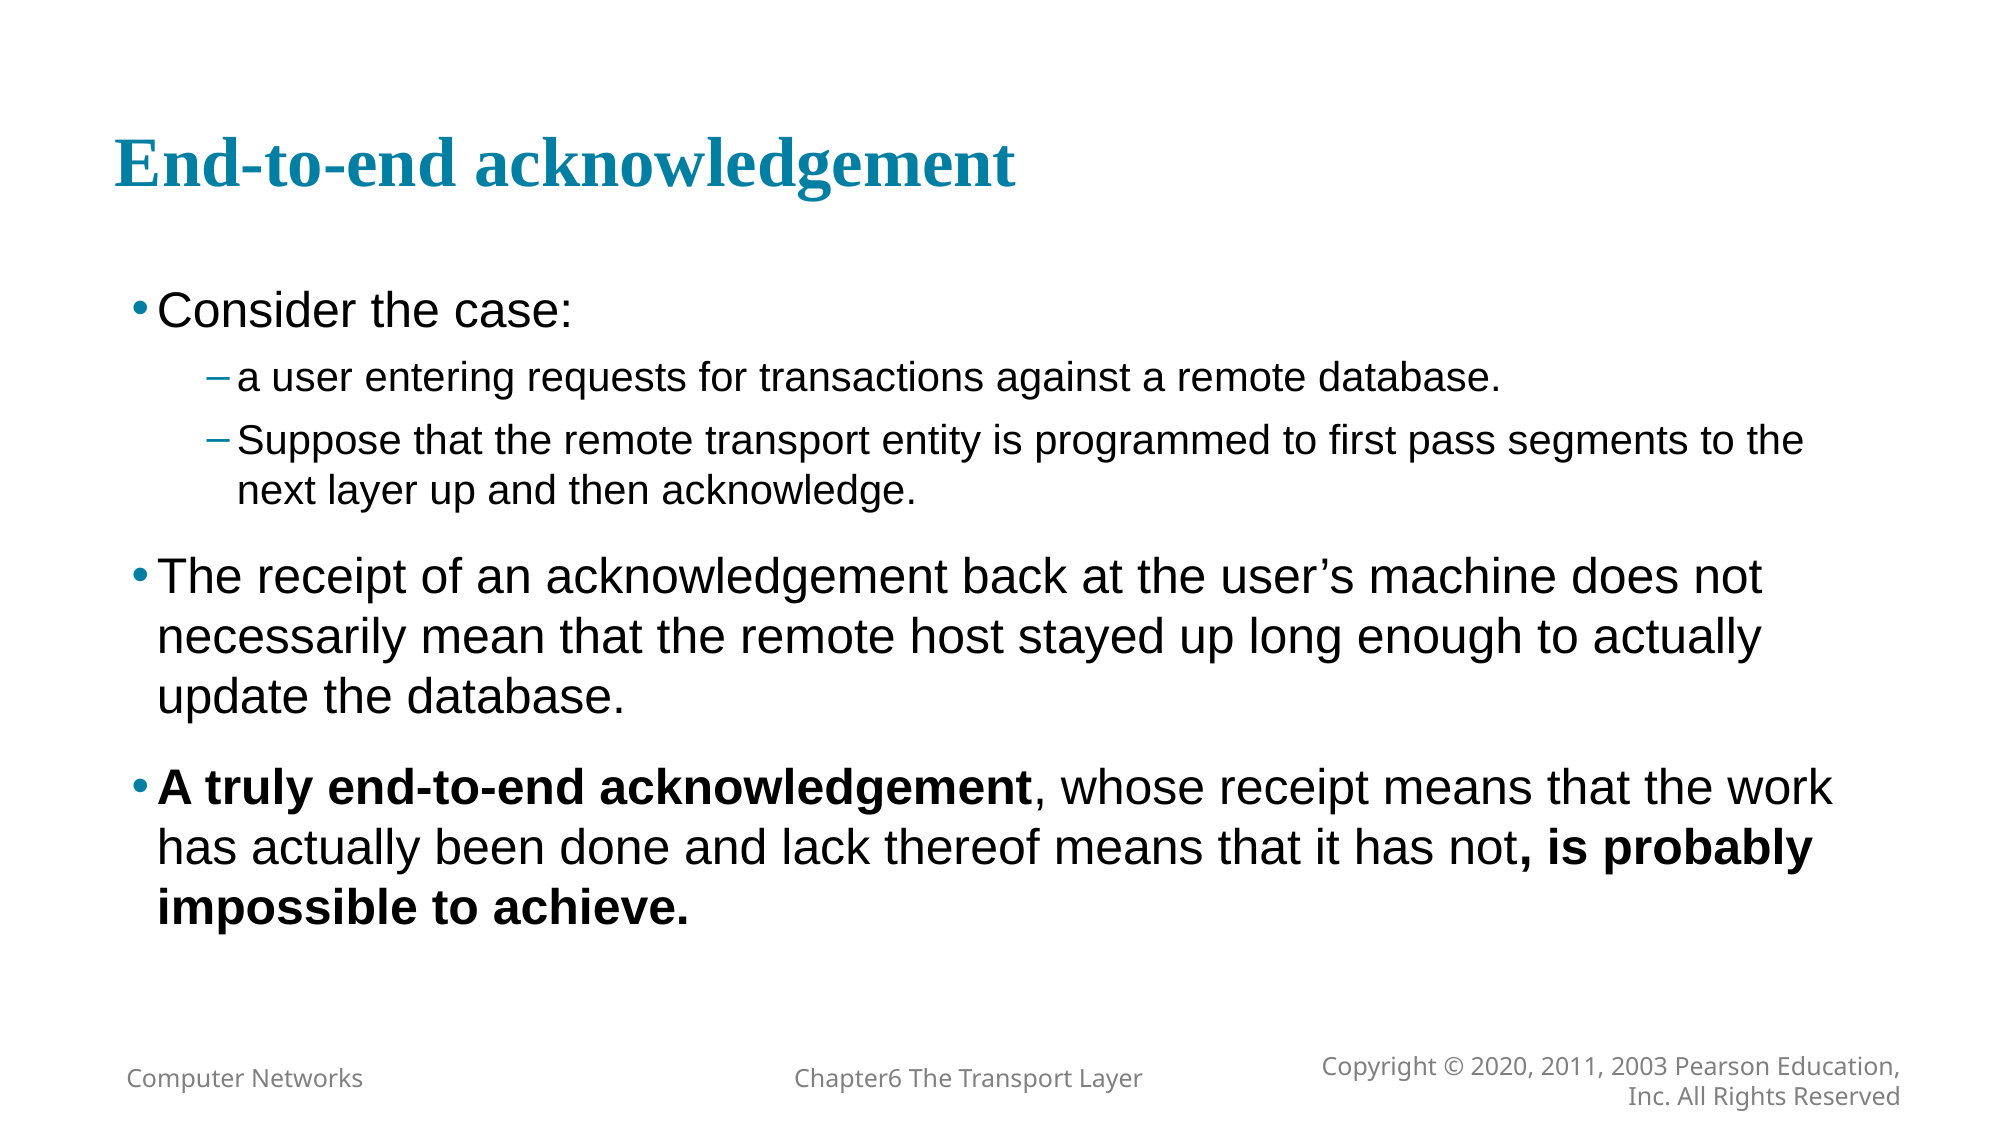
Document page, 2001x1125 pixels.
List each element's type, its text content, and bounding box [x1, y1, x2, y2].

list Consider the case: a user entering requests for transactions against a remote database. Suppose that the remote transport entity is programmed to first pass segments to the next layer up and then acknowledge. The receipt of an acknowledgement back at the user’s machine does not necessarily mean that the remote host stayed up long enough to actually update the database. A truly end-to-end acknowledgement, whose receipt means that the work has actually been done and lack thereof means that it has not, is probably impossible to achieve. [99, 262, 1900, 1005]
title End-to-end acknowledgement [99, 35, 1900, 216]
